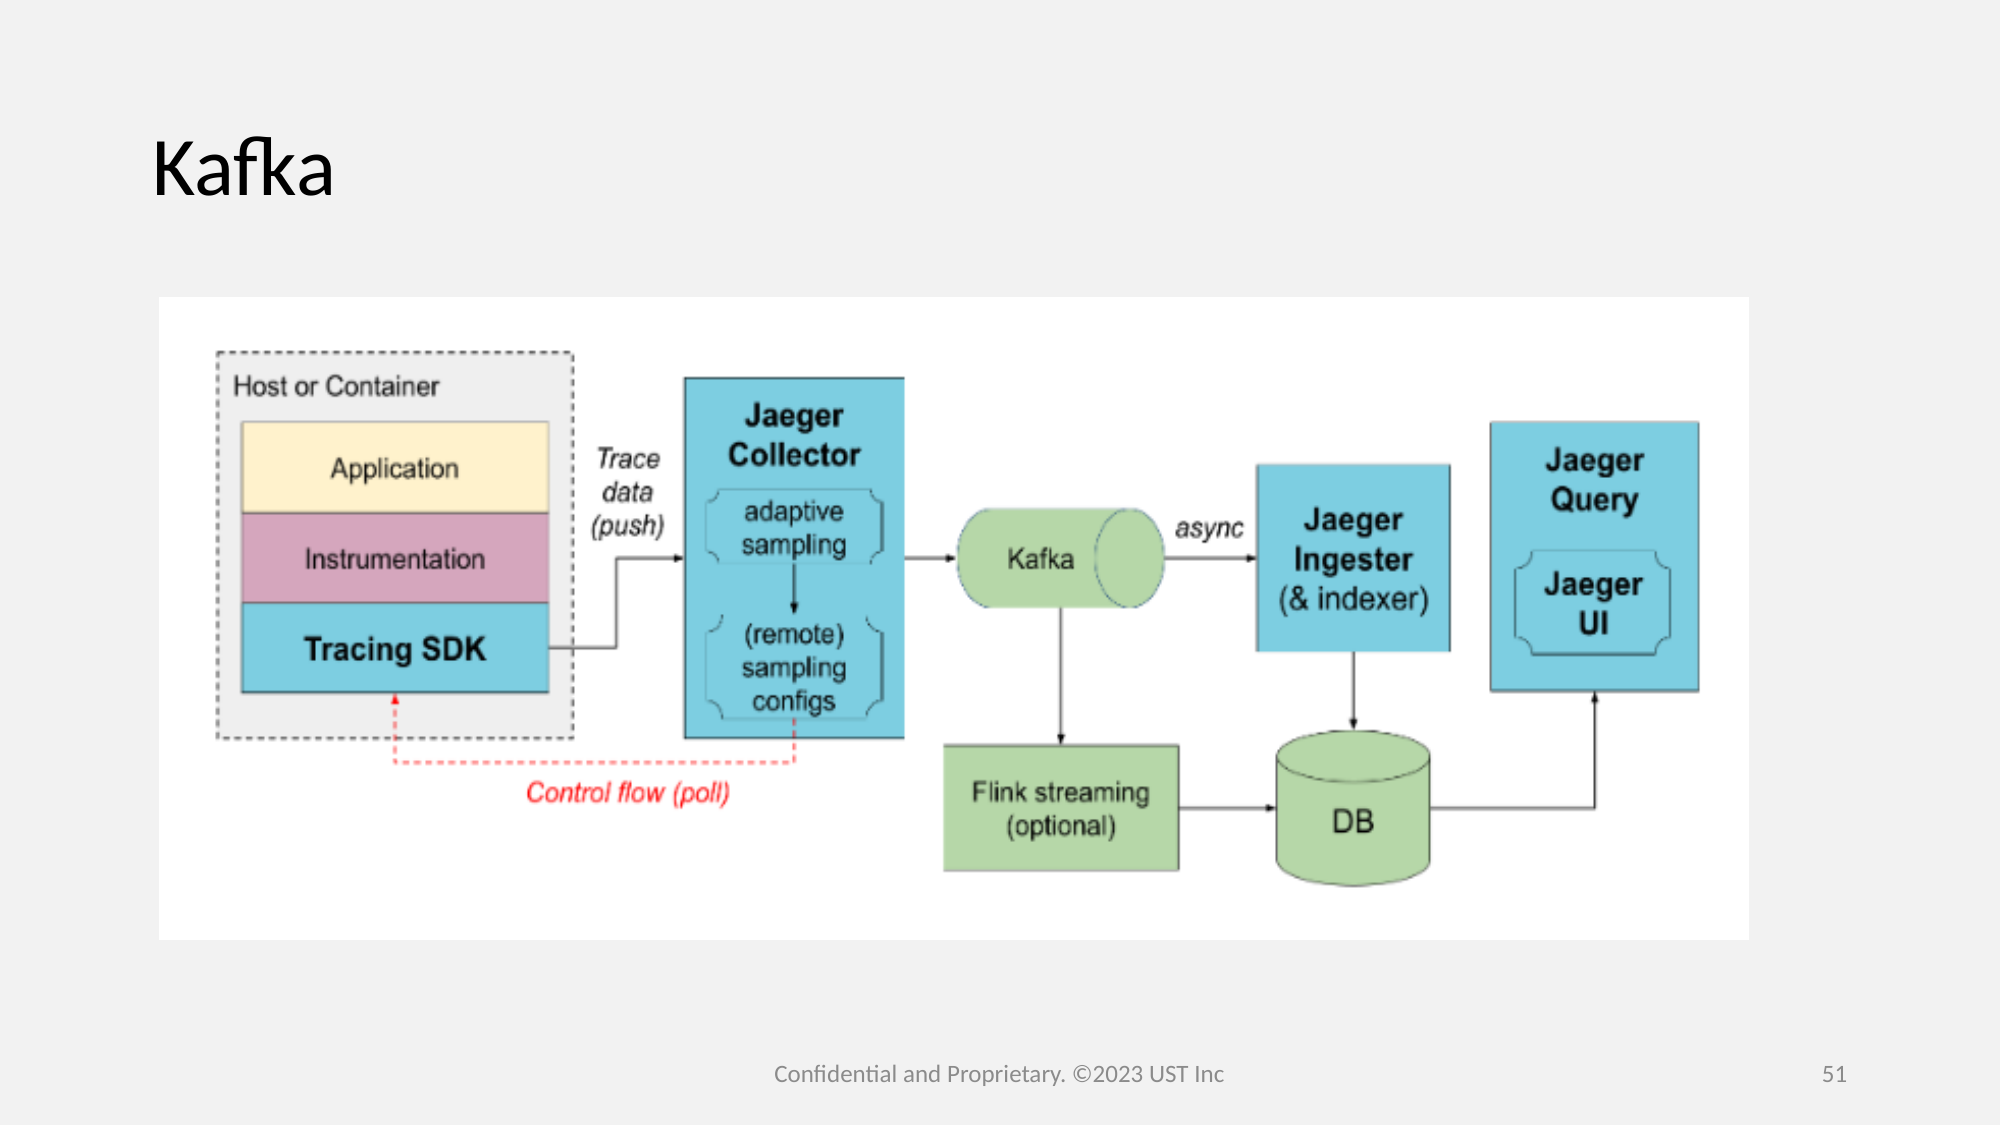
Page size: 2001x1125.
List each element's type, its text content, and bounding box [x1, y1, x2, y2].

title Kafka [137, 59, 1863, 278]
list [159, 297, 1749, 940]
slide_number 51 [1412, 1042, 1863, 1103]
footer Confidential and Proprietary. ©2023 UST Inc [662, 1042, 1338, 1103]
